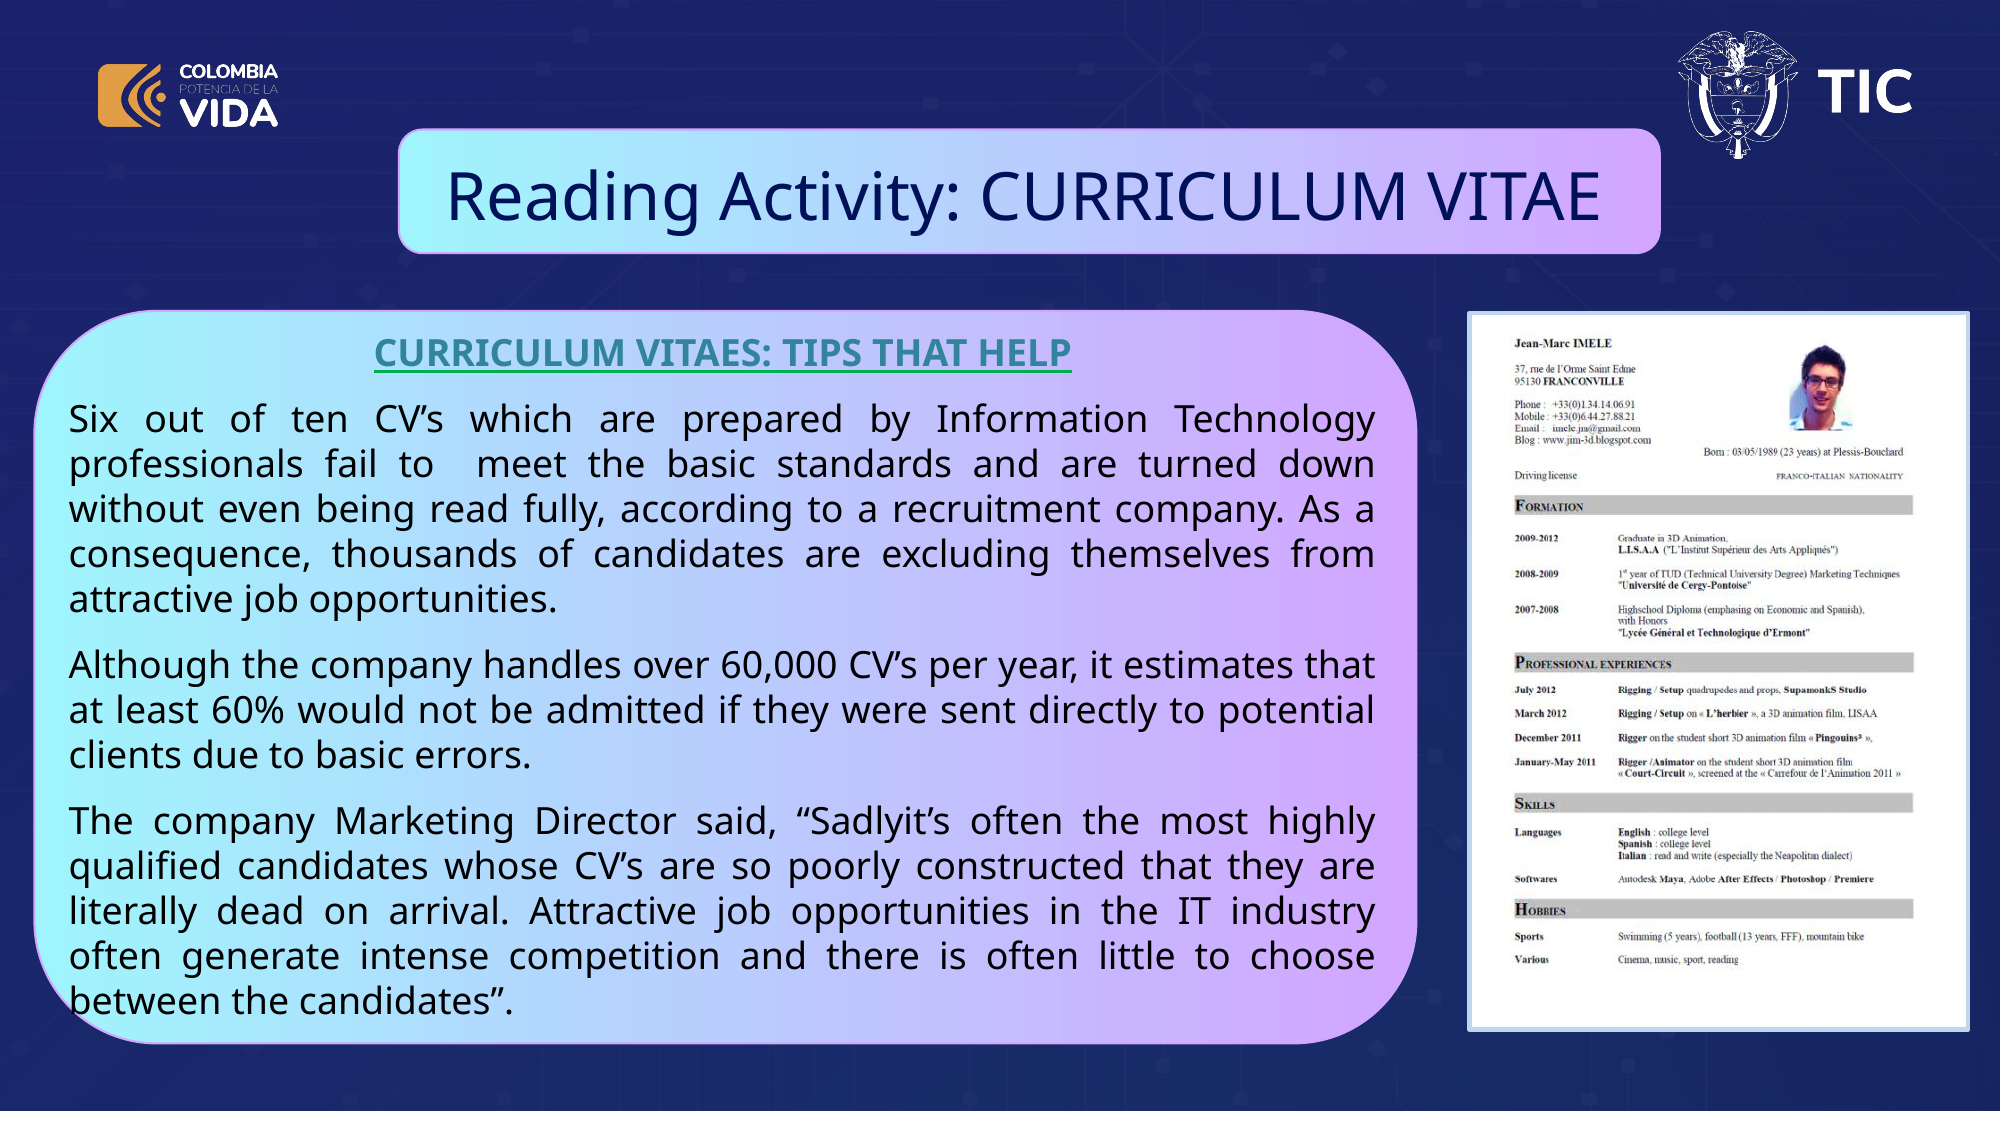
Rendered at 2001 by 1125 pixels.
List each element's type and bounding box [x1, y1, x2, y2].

picture [1678, 31, 1913, 159]
text_box [0, 0, 2000, 1111]
picture [98, 63, 278, 127]
picture [1471, 315, 1966, 1028]
